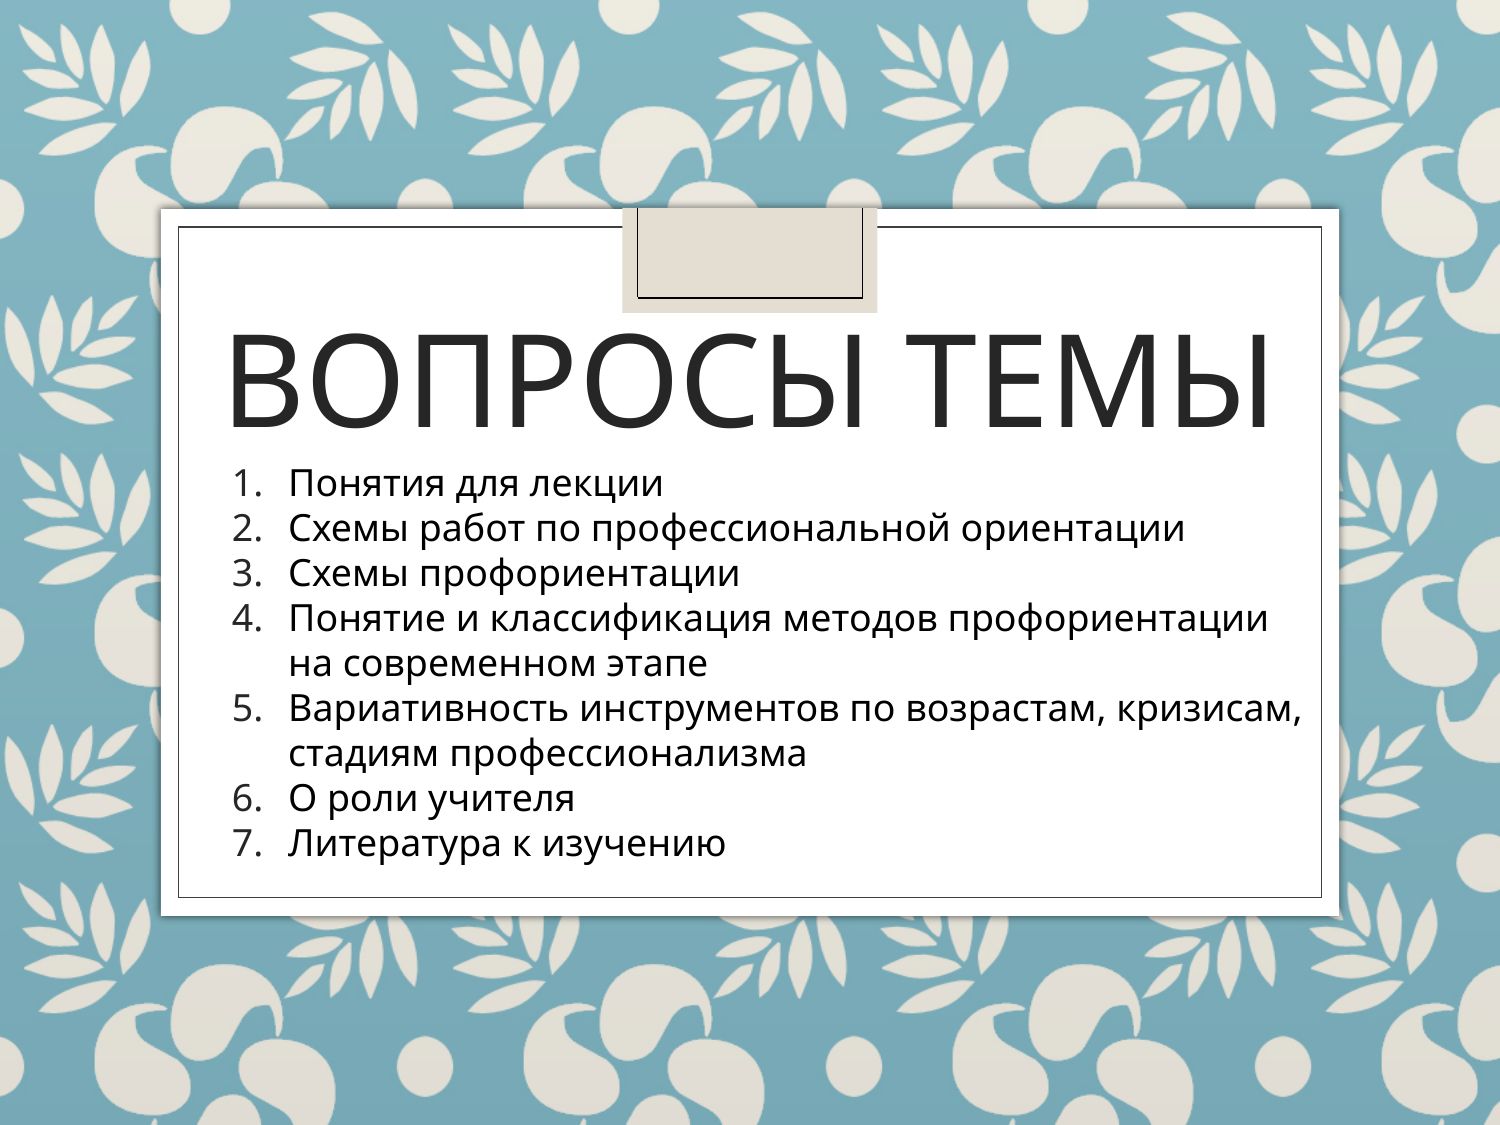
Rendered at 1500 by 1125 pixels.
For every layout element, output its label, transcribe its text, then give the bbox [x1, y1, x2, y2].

title ВОПРОСЫ ТЕМЫ [192, 255, 1308, 523]
subtitle Понятия для лекции Схемы работ по профессиональной ориентации Схемы профориентации Понятие и классификация методов профориентации на современном этапе Вариативность инструментов по возрастам, кризисам, стадиям профессионализма О роли учителя Литература к изучению [216, 451, 1333, 782]
